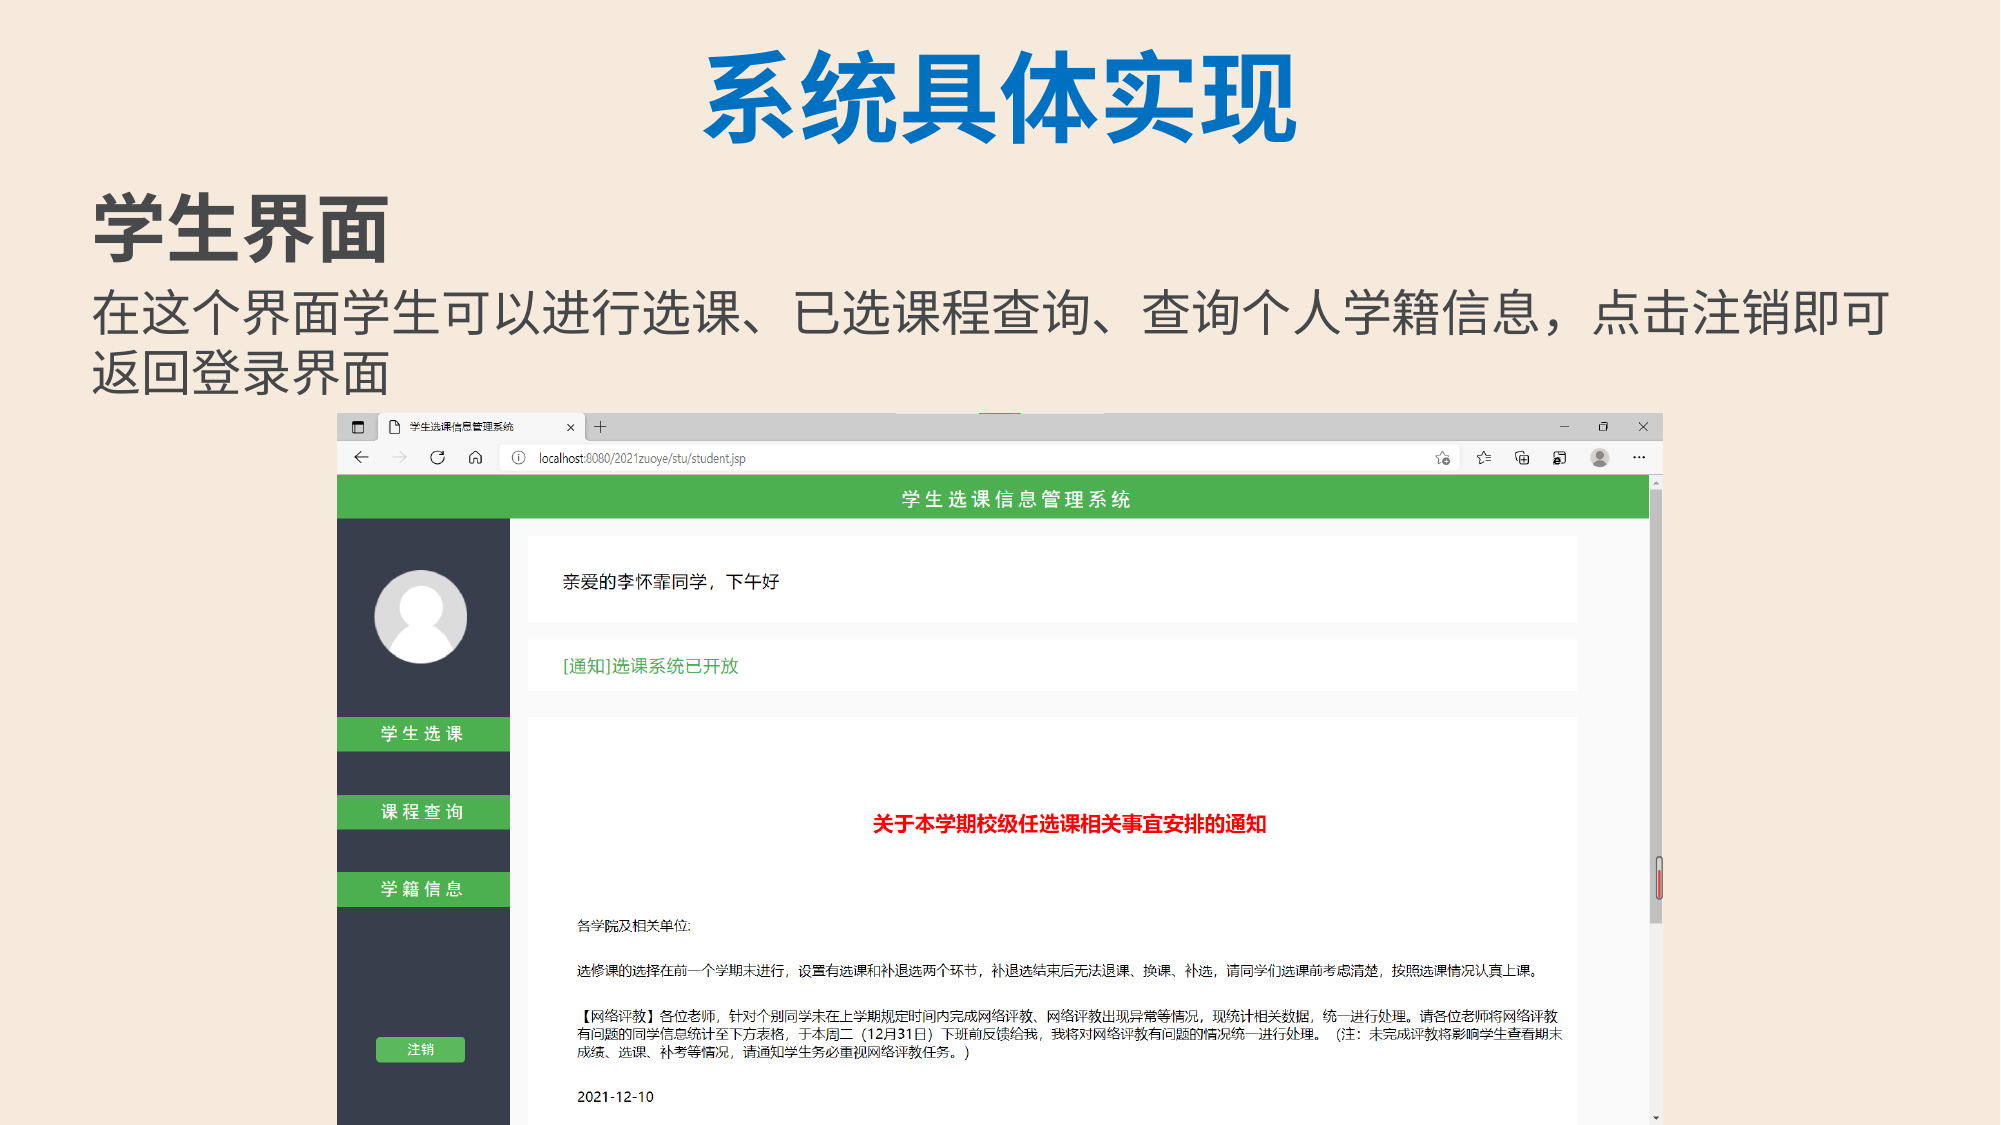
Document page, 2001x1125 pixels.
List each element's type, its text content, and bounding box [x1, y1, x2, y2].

text_box 系统具体实现 [393, 49, 1607, 142]
picture [337, 413, 1663, 1125]
text_box 学生界面 在这个界面学生可以进行选课、已选课程查询、查询个人学籍信息，点击注销即可返回登录界面 [77, 173, 1923, 355]
